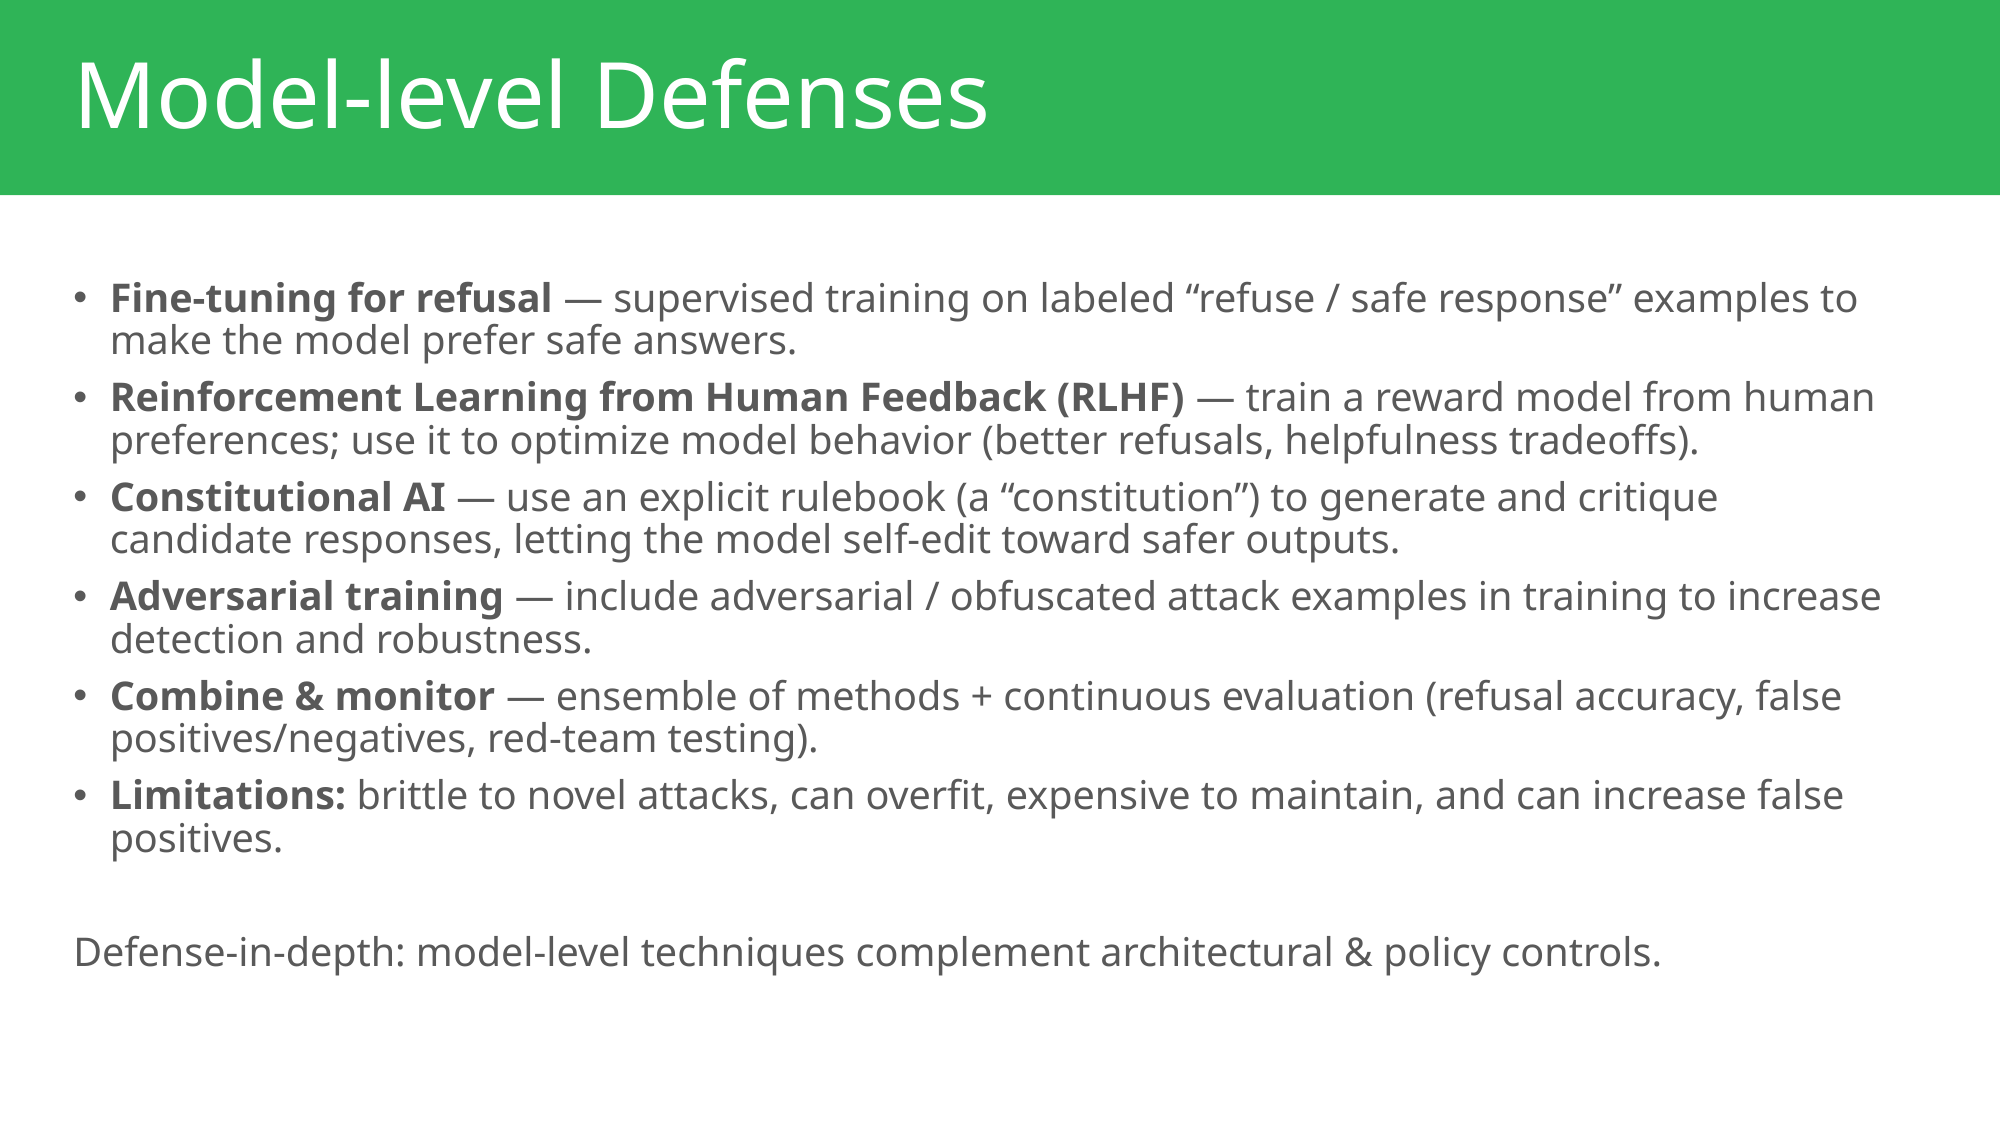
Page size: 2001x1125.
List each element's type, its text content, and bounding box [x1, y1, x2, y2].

list Fine-tuning for refusal — supervised training on labeled “refuse / safe response” examples to make the model prefer safe answers. Reinforcement Learning from Human Feedback (RLHF) — train a reward model from human preferences; use it to optimize model behavior (better refusals, helpfulness tradeoffs). Constitutional AI — use an explicit rulebook (a “constitution”) to generate and critique candidate responses, letting the model self-edit toward safer outputs. Adversarial training — include adversarial / obfuscated attack examples in training to increase detection and robustness. Combine & monitor — ensemble of methods + continuous evaluation (refusal accuracy, false positives/negatives, red-team testing). Limitations: brittle to novel attacks, can overfit, expensive to maintain, and can increase false positives. Defense-in-depth: model-level techniques complement architectural & policy controls. [58, 270, 1916, 985]
picture [0, 0, 2000, 1125]
title Model-level Defenses [58, 3, 1916, 195]
